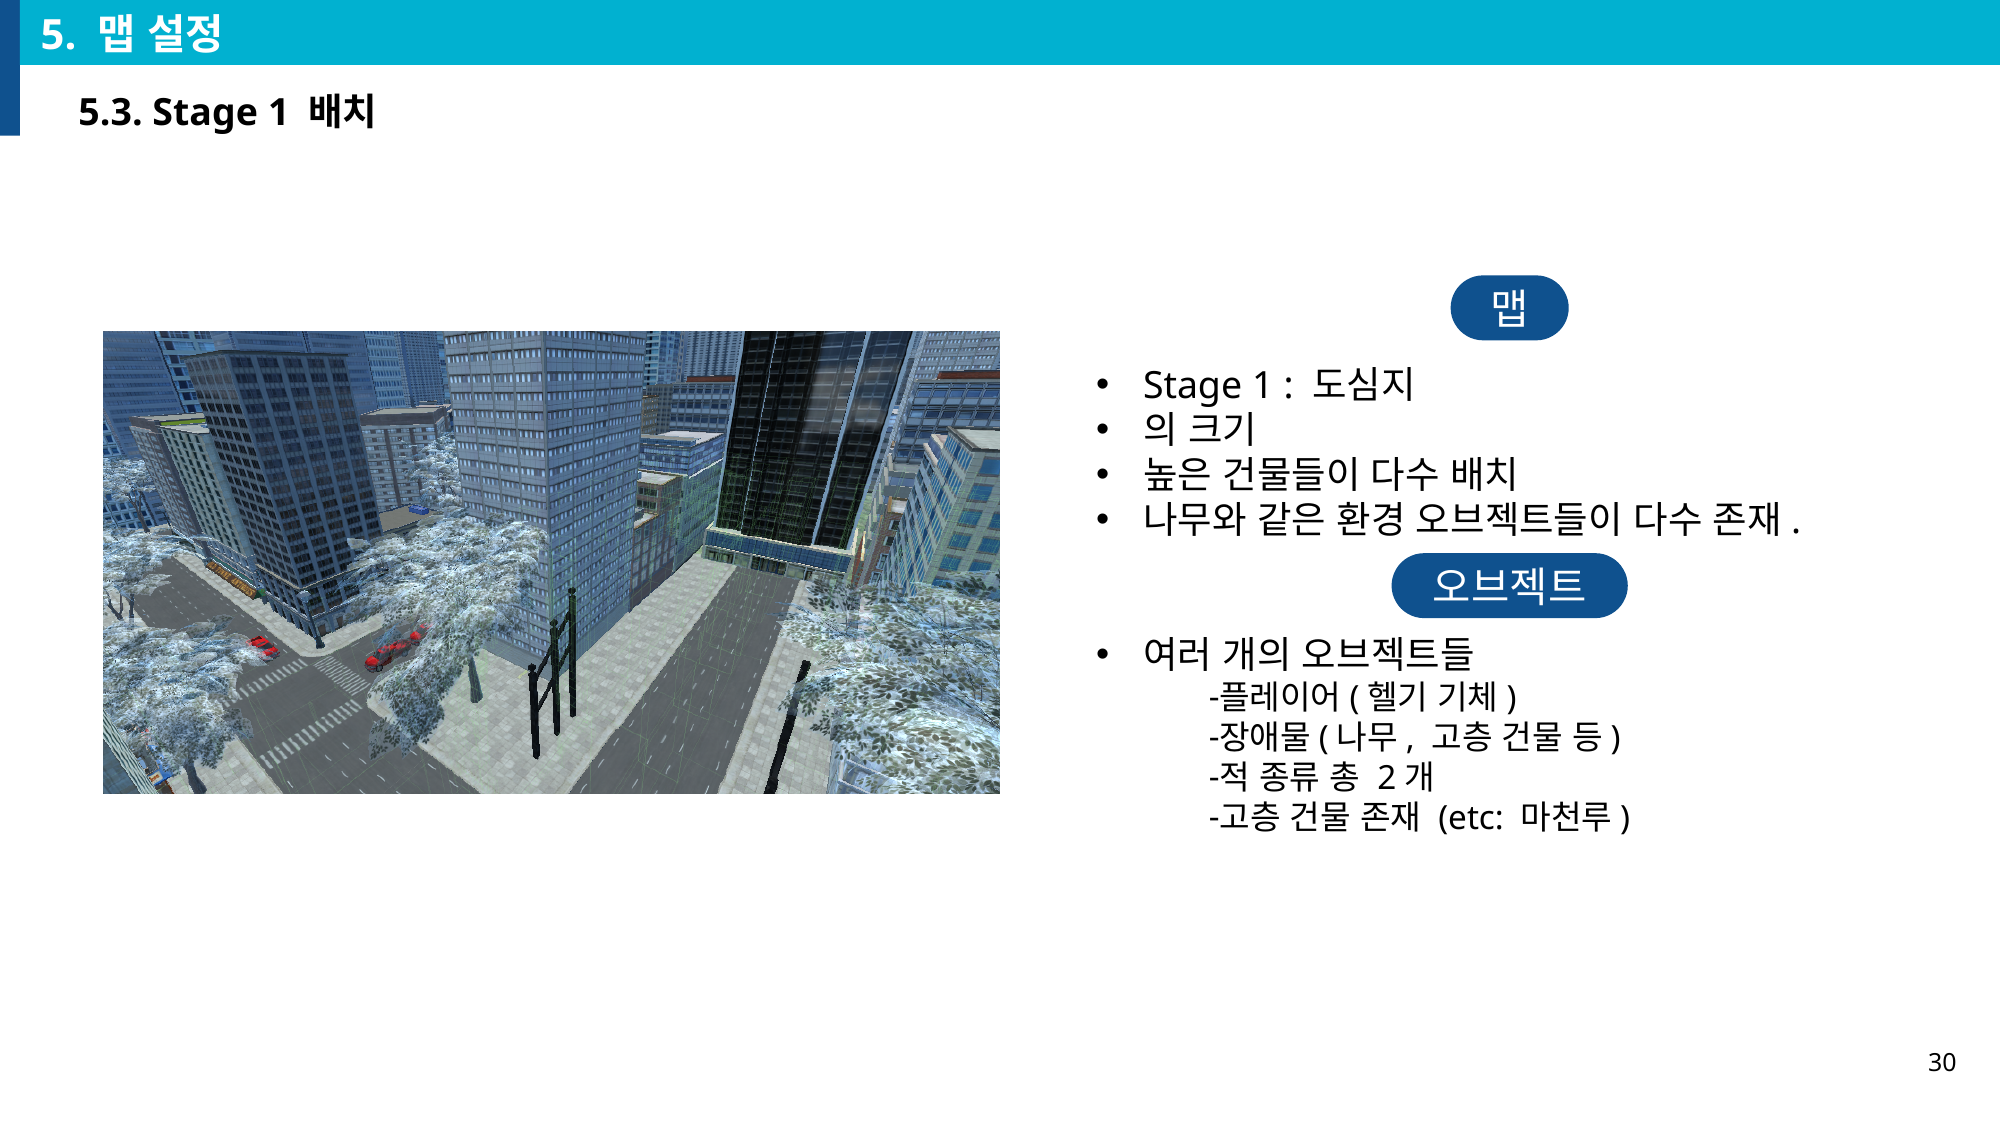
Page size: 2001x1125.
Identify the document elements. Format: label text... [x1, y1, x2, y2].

picture [102, 331, 1000, 794]
text_box [0, 0, 21, 137]
text_box 5. 맵 설정 [19, 0, 2000, 66]
slide_number 30 [1907, 1033, 1972, 1094]
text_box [1081, 275, 1940, 850]
text_box 5.3. Stage 1 배치 [63, 80, 676, 140]
